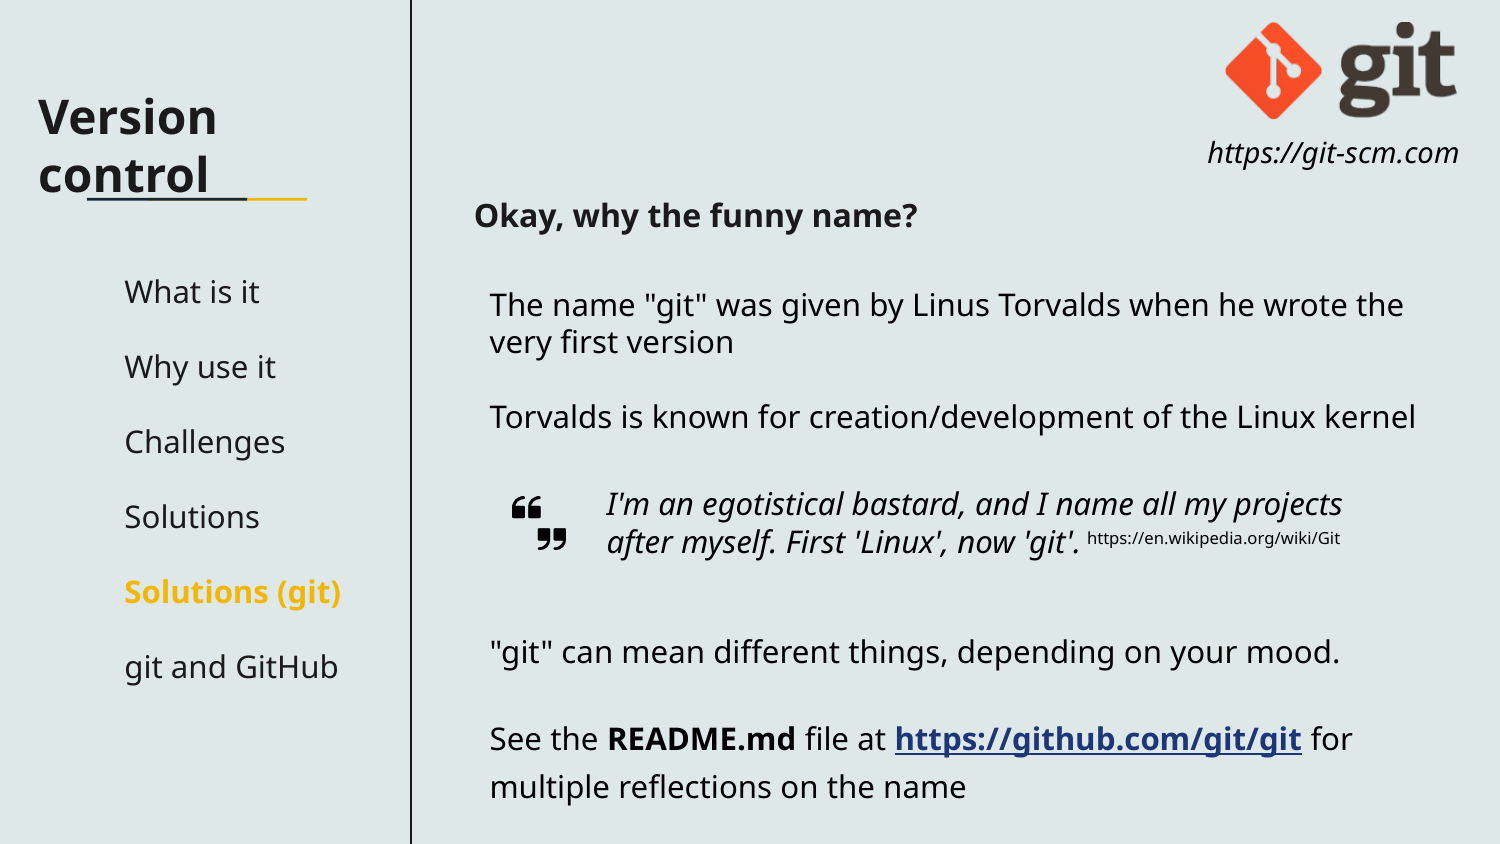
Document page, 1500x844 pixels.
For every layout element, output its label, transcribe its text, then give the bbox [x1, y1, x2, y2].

text_box https://git-scm.com [1192, 119, 1490, 185]
text_box "git" can mean different things, depending on your mood. See the README.md file at https://github.com/git/git for multiple reflections on the name [474, 611, 1440, 820]
text_box The name "git" was given by Linus Torvalds when he wrote the very first version Torvalds is known for creation/development of the Linux kernel [474, 270, 1440, 450]
title Okay, why the funny name? [458, 180, 1127, 269]
text_box I'm an egotistical bastard, and I name all my projects after myself. First 'Linux', now 'git'. [591, 469, 1409, 575]
text_box Version control [23, 71, 406, 217]
text_box What is it Why use it Challenges Solutions Solutions (git) git and GitHub [109, 257, 364, 700]
picture [512, 495, 566, 550]
text_box https://en.wikipedia.org/wiki/Git [1072, 518, 1451, 559]
picture [1225, 22, 1457, 120]
